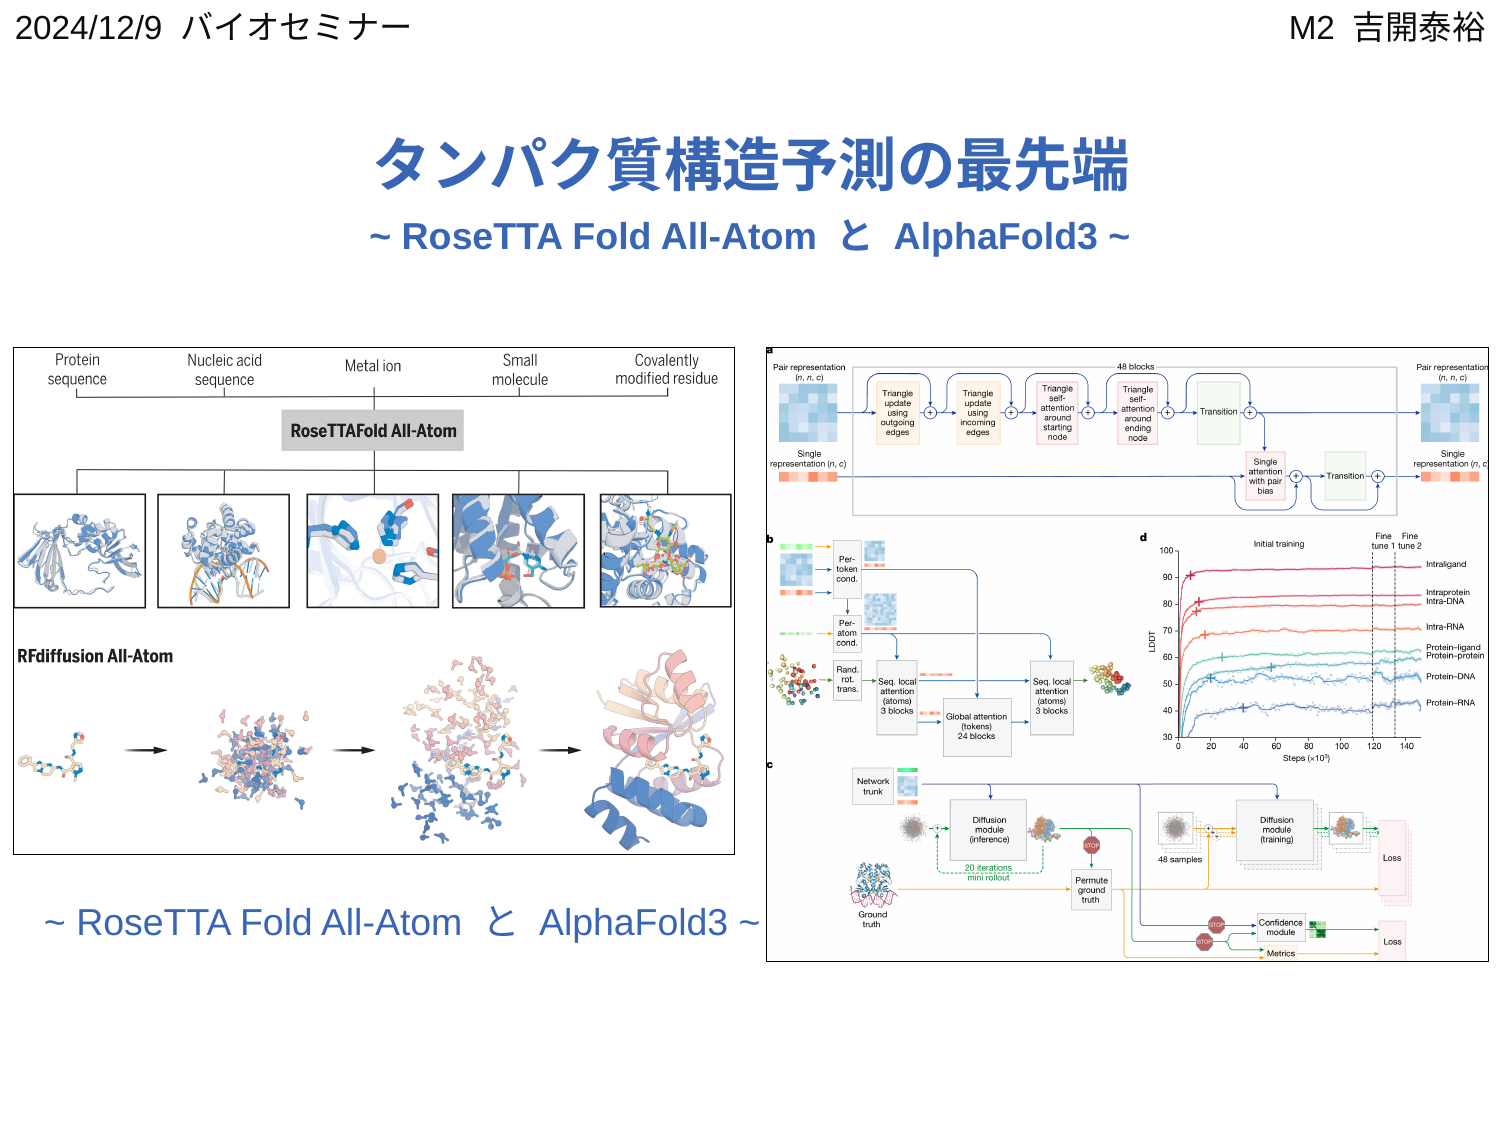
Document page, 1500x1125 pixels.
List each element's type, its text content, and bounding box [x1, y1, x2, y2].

text_box ~ RoseTTA Fold All-Atom と AlphaFold3 ~ [24, 204, 1476, 265]
text_box ~ RoseTTA Fold All-Atom と AlphaFold3 ~ [0, 890, 766, 950]
picture [766, 347, 1489, 962]
text_box タンパク質構造予測の最先端 [26, 120, 1477, 206]
text_box M2 吉開泰裕 [813, 0, 1500, 54]
picture [13, 347, 735, 855]
text_box 2024/12/9 バイオセミナー [0, 0, 687, 54]
